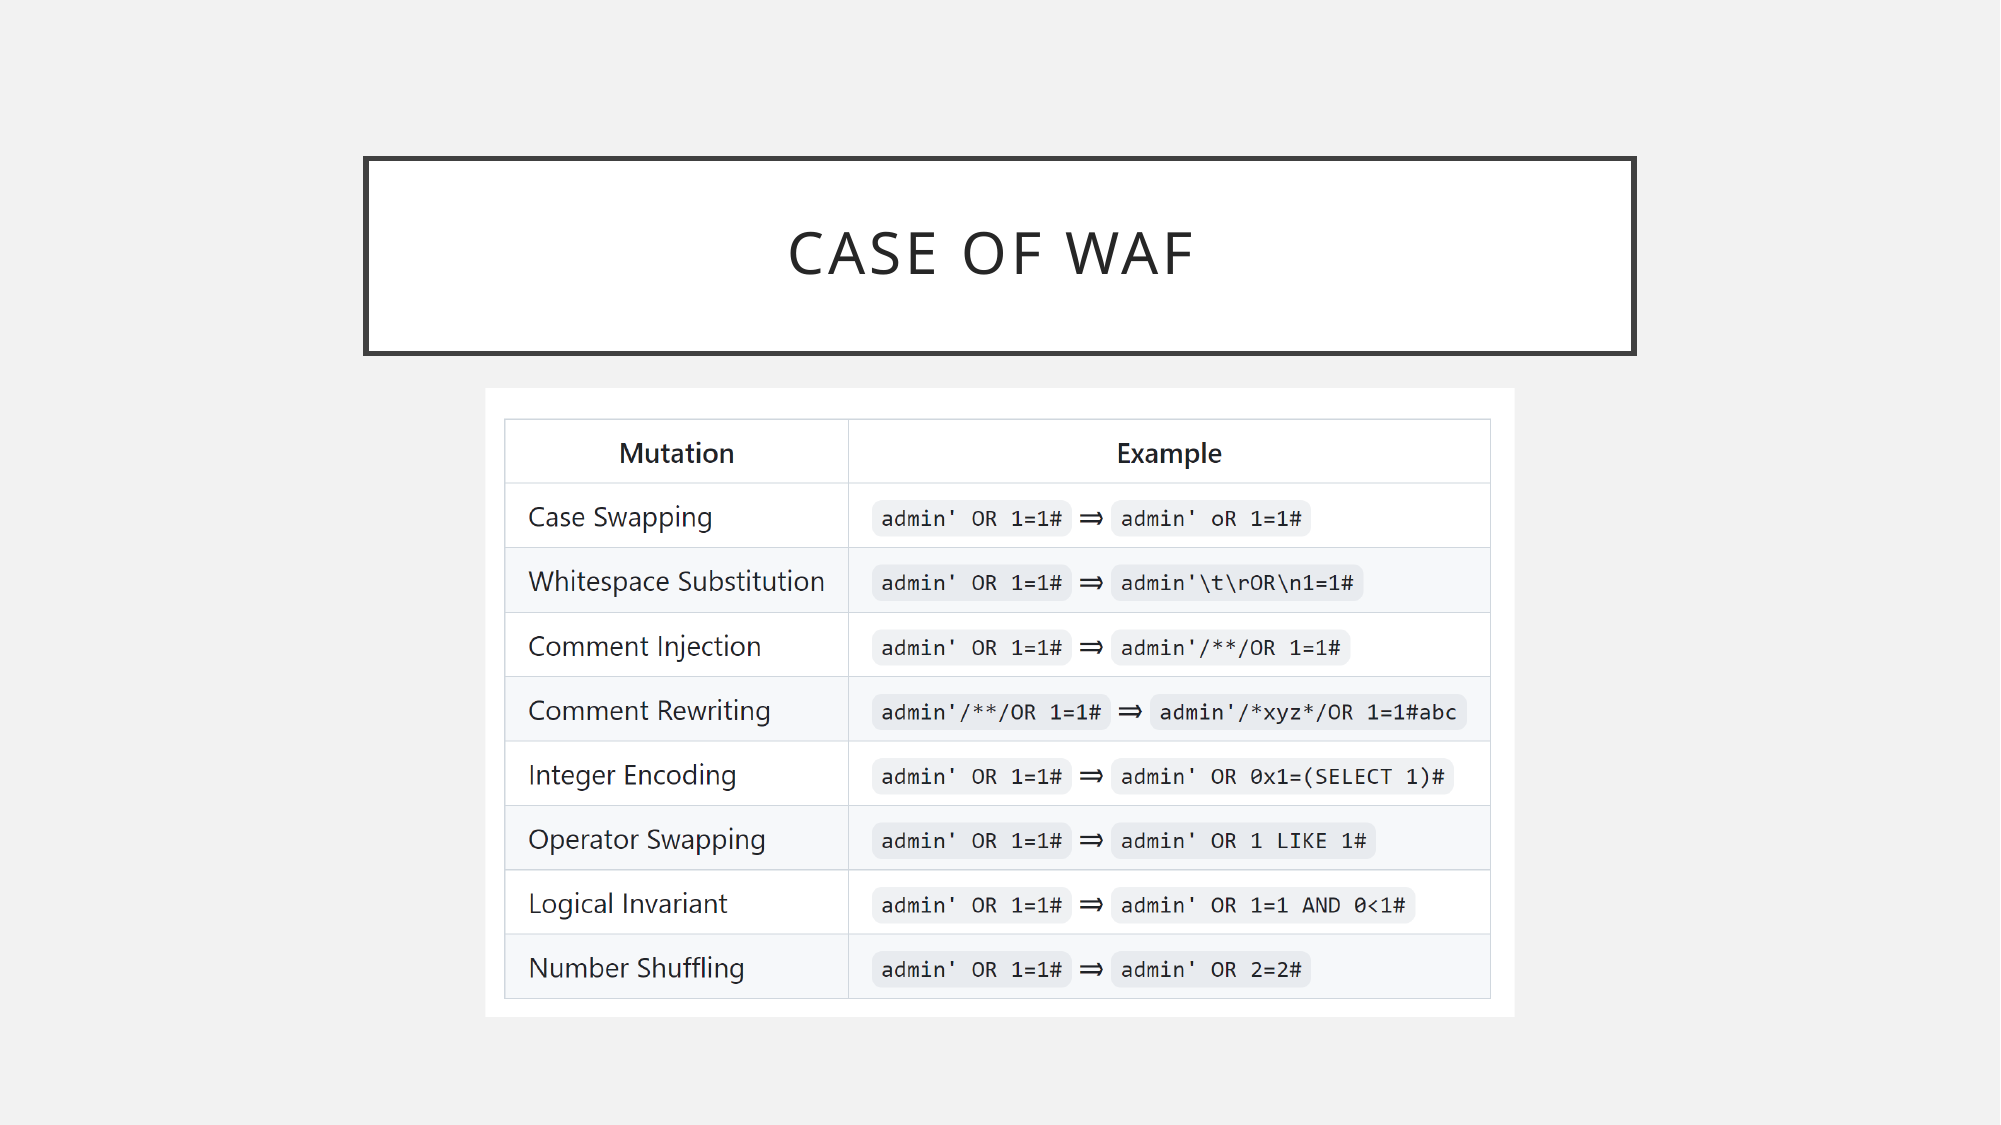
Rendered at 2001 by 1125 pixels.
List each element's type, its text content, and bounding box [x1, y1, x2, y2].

title Case of waf [363, 156, 1637, 356]
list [485, 388, 1515, 1017]
